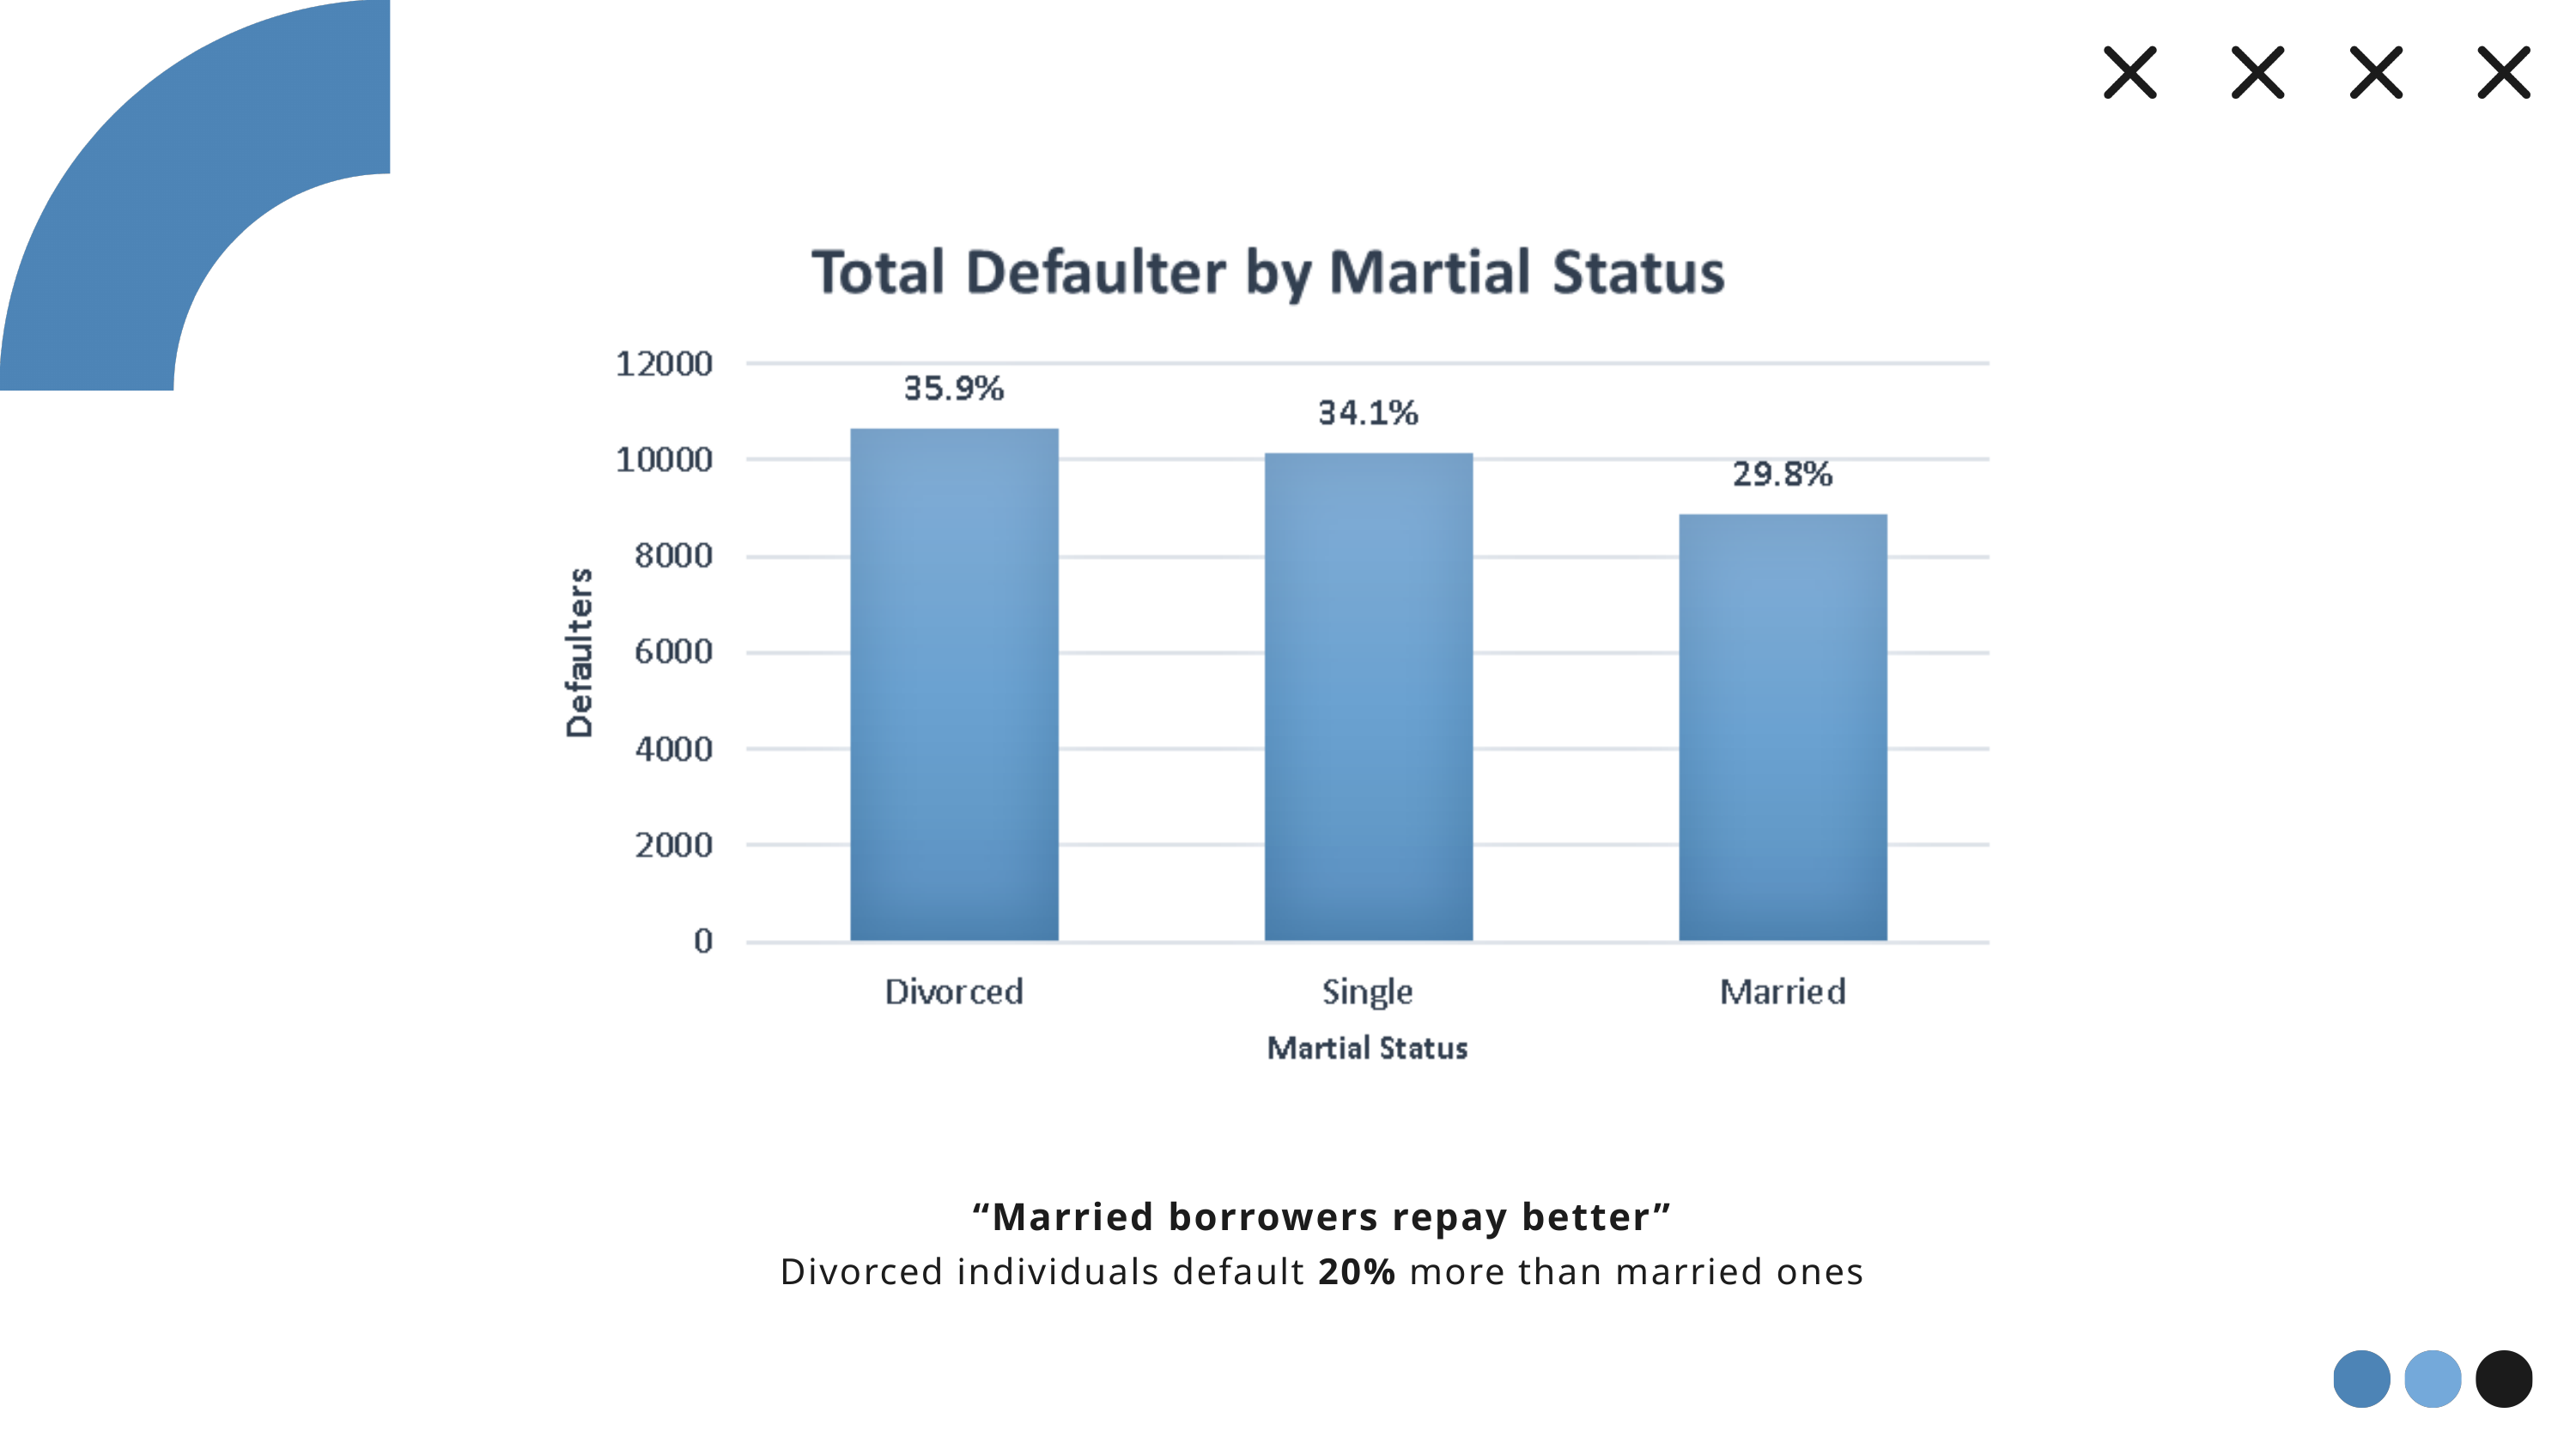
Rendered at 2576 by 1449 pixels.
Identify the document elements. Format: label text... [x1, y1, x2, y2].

text_box [514, 207, 2019, 1113]
text_box [2101, 45, 2533, 99]
text_box [2404, 1350, 2462, 1408]
text_box “Married borrowers repay better” Divorced individuals default 20% more than married ones [240, 1162, 2403, 1293]
text_box [0, 0, 391, 391]
text_box [2476, 1350, 2533, 1408]
text_box [2333, 1350, 2391, 1408]
